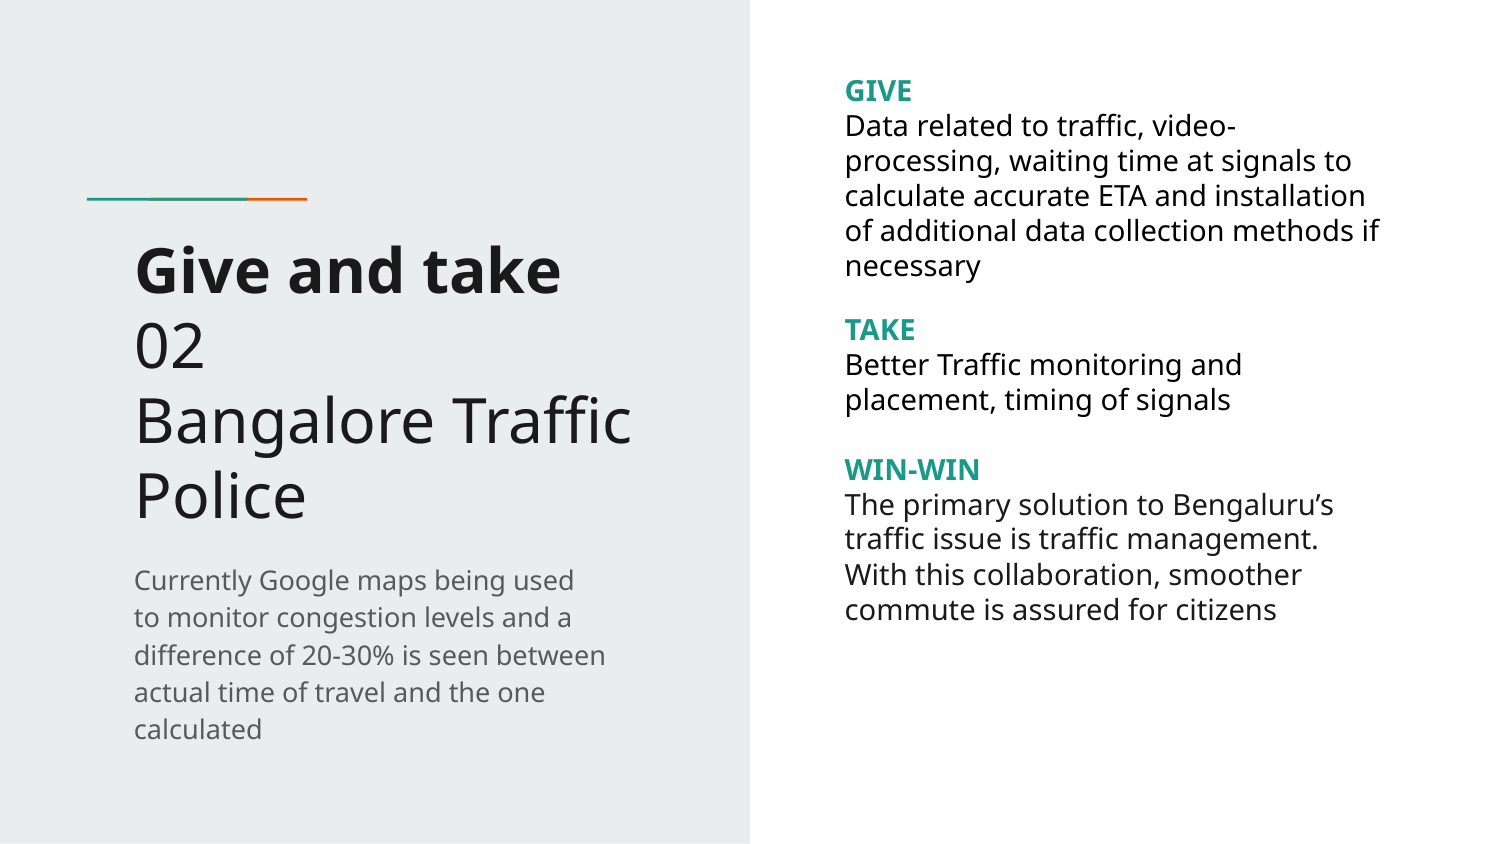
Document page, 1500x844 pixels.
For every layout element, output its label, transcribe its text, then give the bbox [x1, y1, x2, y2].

subtitle Currently Google maps being used to monitor congestion levels and a difference of 20-30% is seen between actual time of travel and the one calculated [118, 543, 623, 721]
title Give and take 02 Bangalore Traffic Police [119, 216, 662, 494]
text_box GIVE Data related to traffic, video- processing, waiting time at signals to calculate accurate ETA and installation of additional data collection methods if necessary TAKE Better Traffic monitoring and placement, timing of signals WIN-WIN The primary solution to Bengaluru’s traffic issue is traffic management. With this collaboration, smoother commute is assured for citizens [829, 57, 1402, 751]
